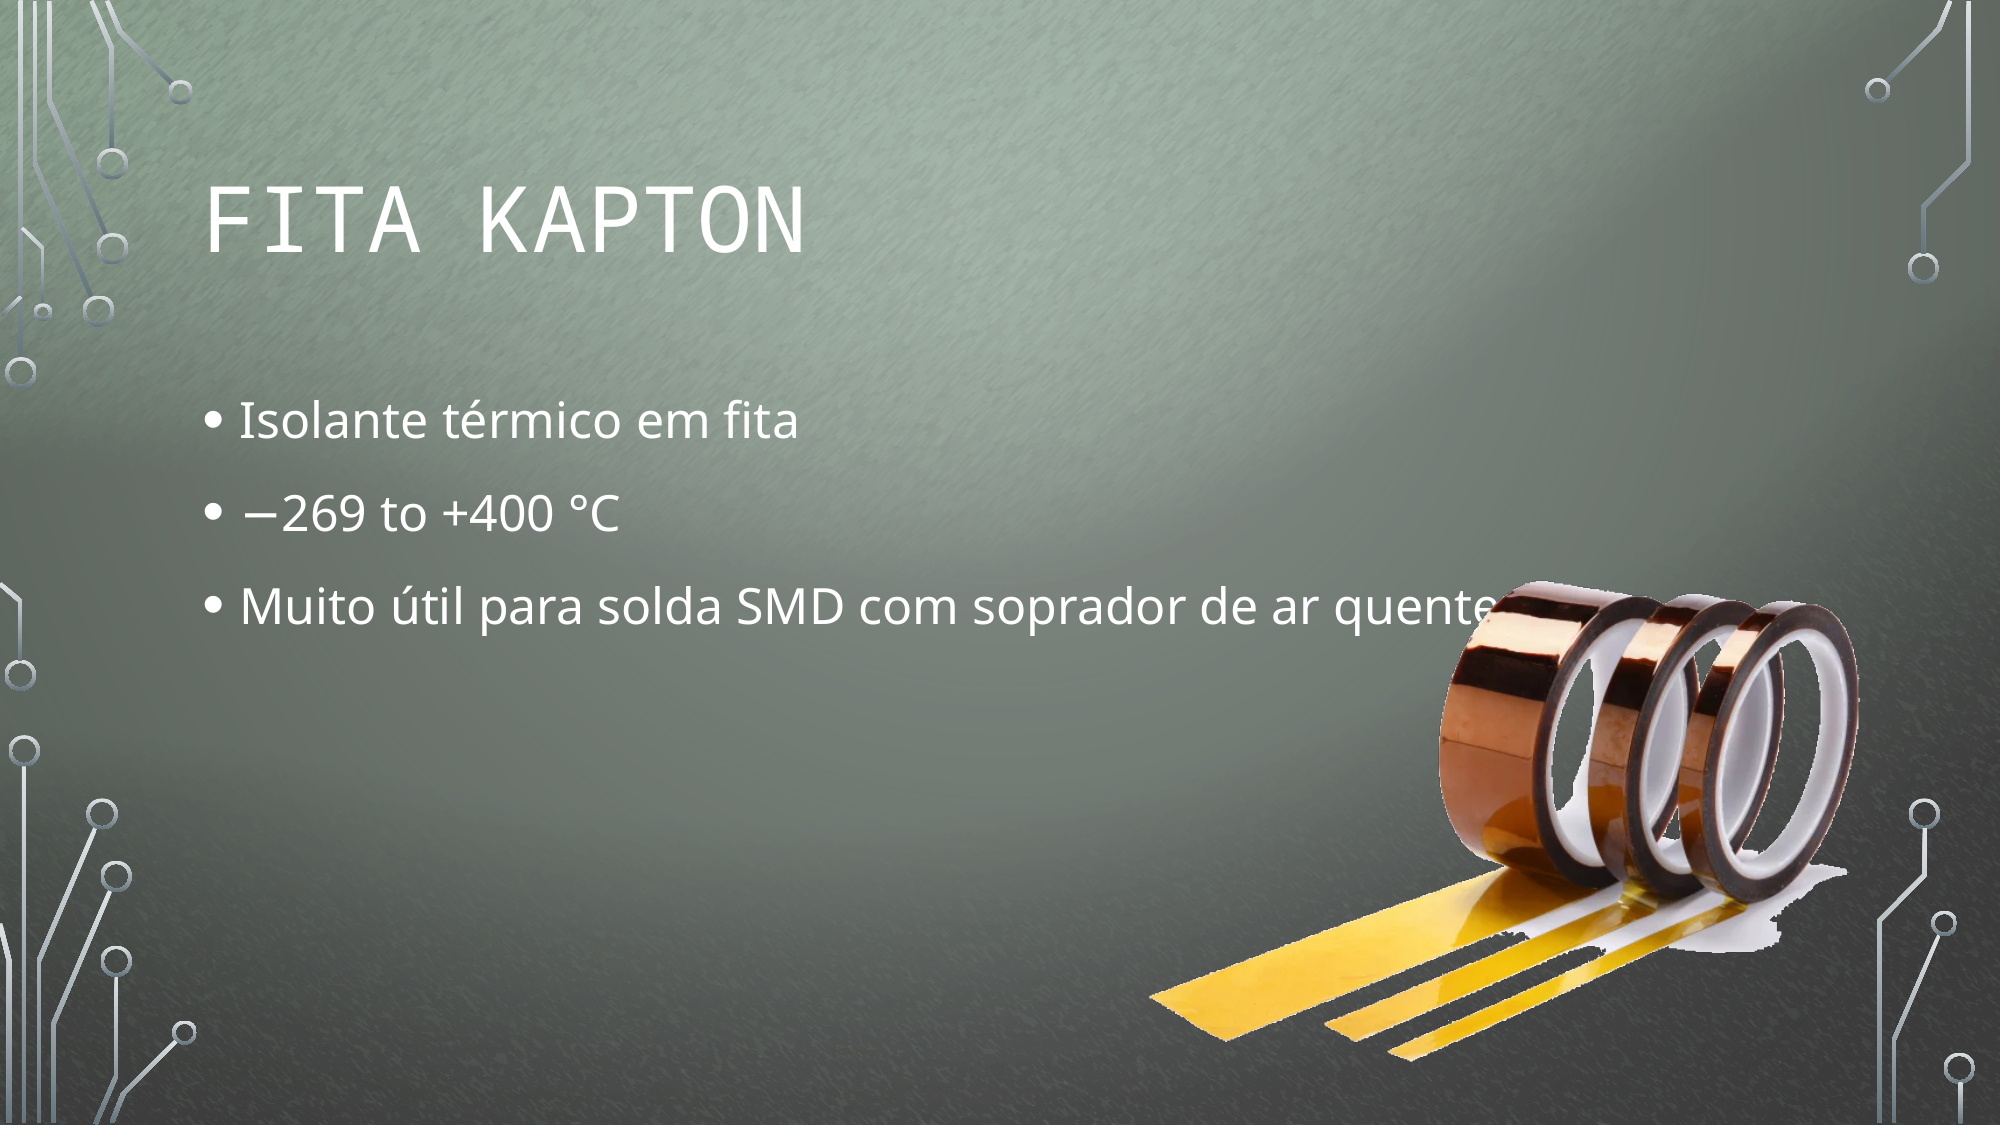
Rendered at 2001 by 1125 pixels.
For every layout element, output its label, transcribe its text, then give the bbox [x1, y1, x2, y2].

list Isolante térmico em fita −269 to +400 °C Muito útil para solda SMD com soprador de ar quente [187, 369, 1813, 950]
picture [1120, 561, 1867, 1077]
title Fita kapton [187, 101, 1813, 344]
